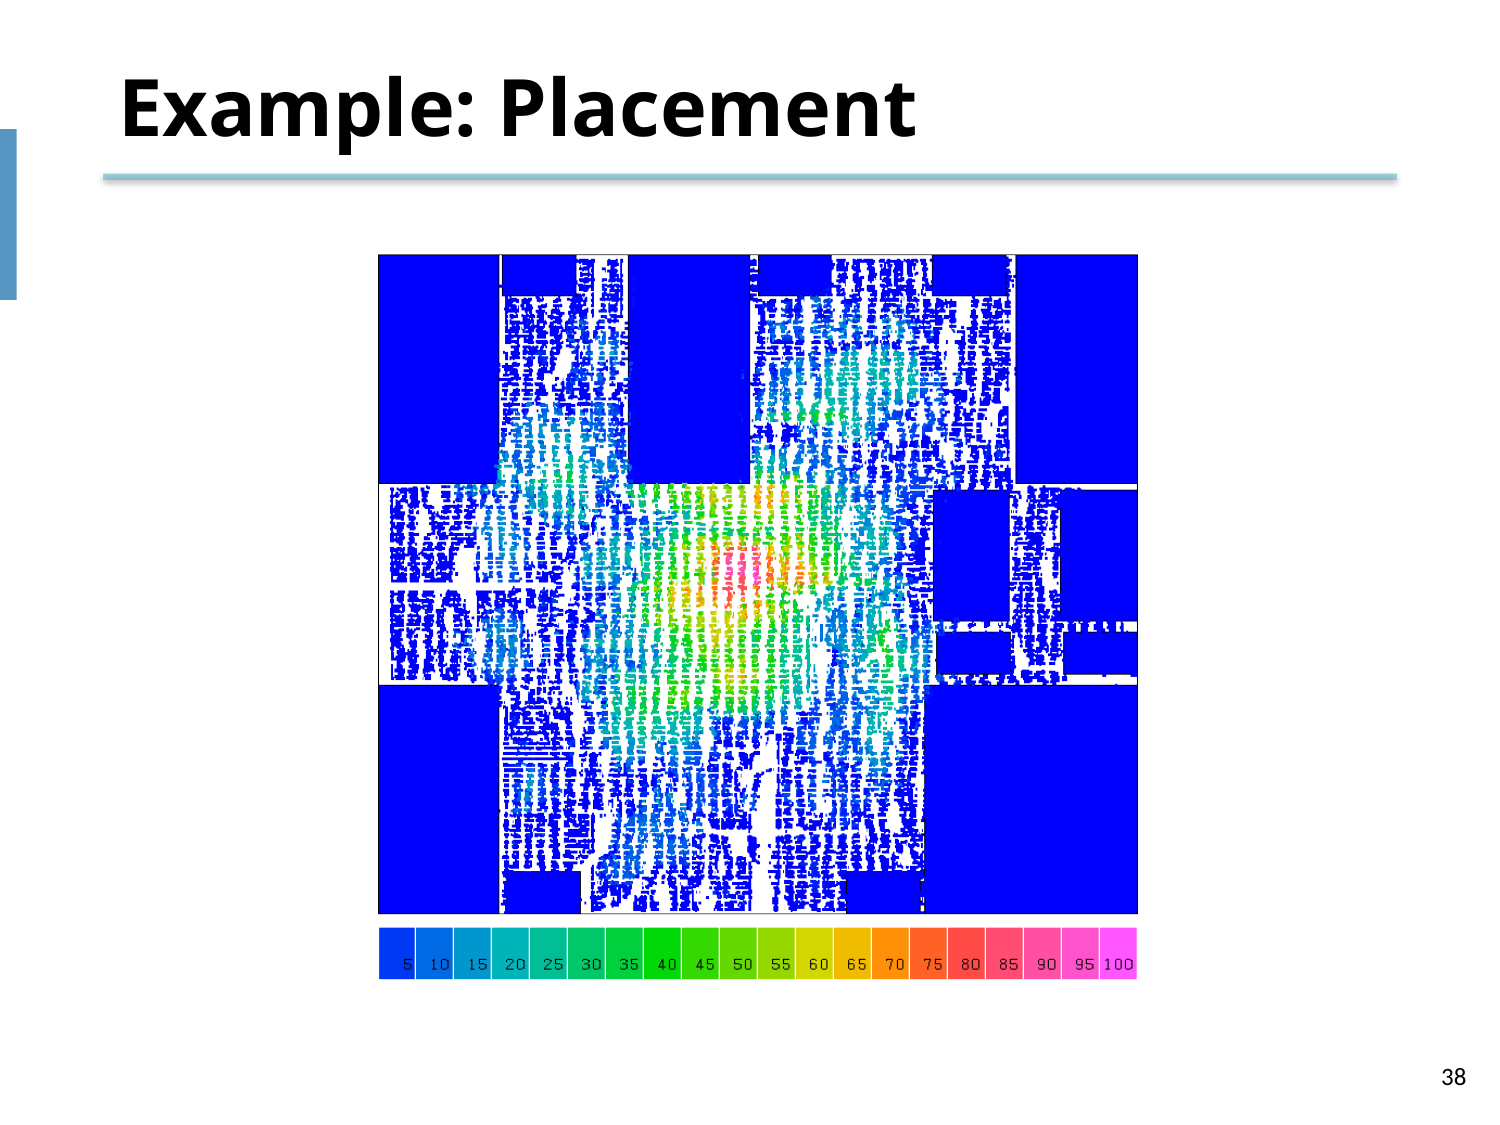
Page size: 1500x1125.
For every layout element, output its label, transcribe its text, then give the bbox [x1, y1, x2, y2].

slide_number 38 [1131, 1045, 1482, 1106]
title Example: Placement [103, 25, 1397, 185]
picture [378, 212, 1138, 1026]
